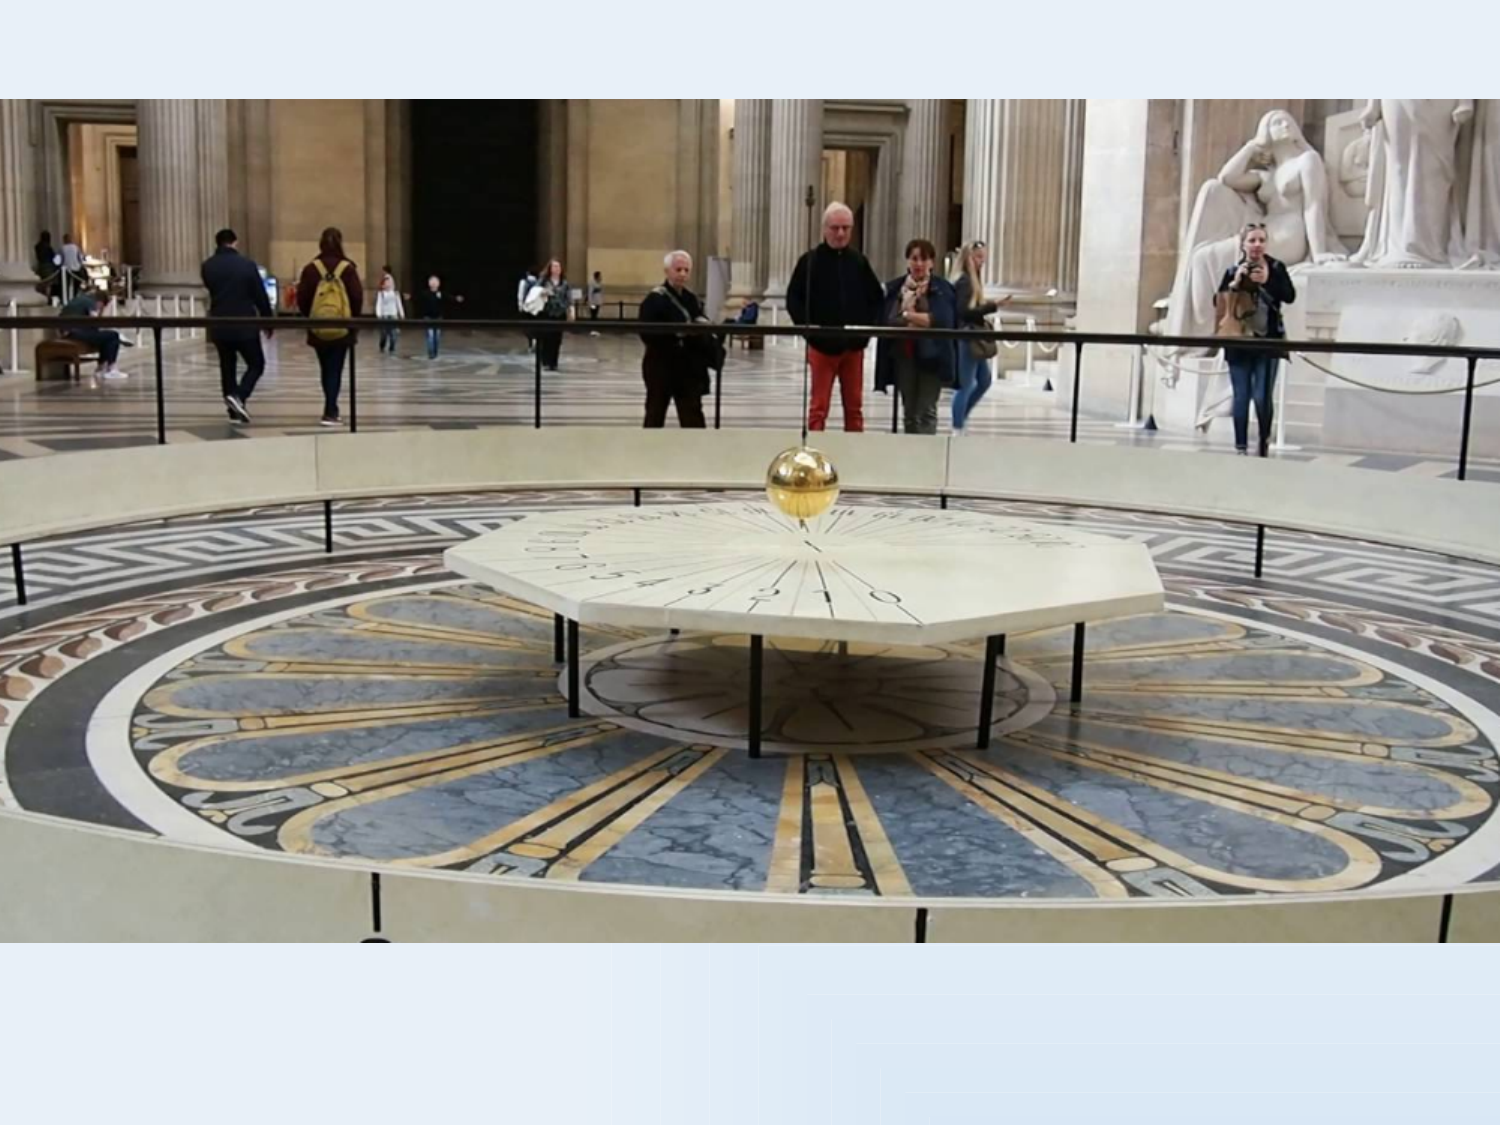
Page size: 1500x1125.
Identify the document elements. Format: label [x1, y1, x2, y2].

picture [0, 99, 1500, 944]
